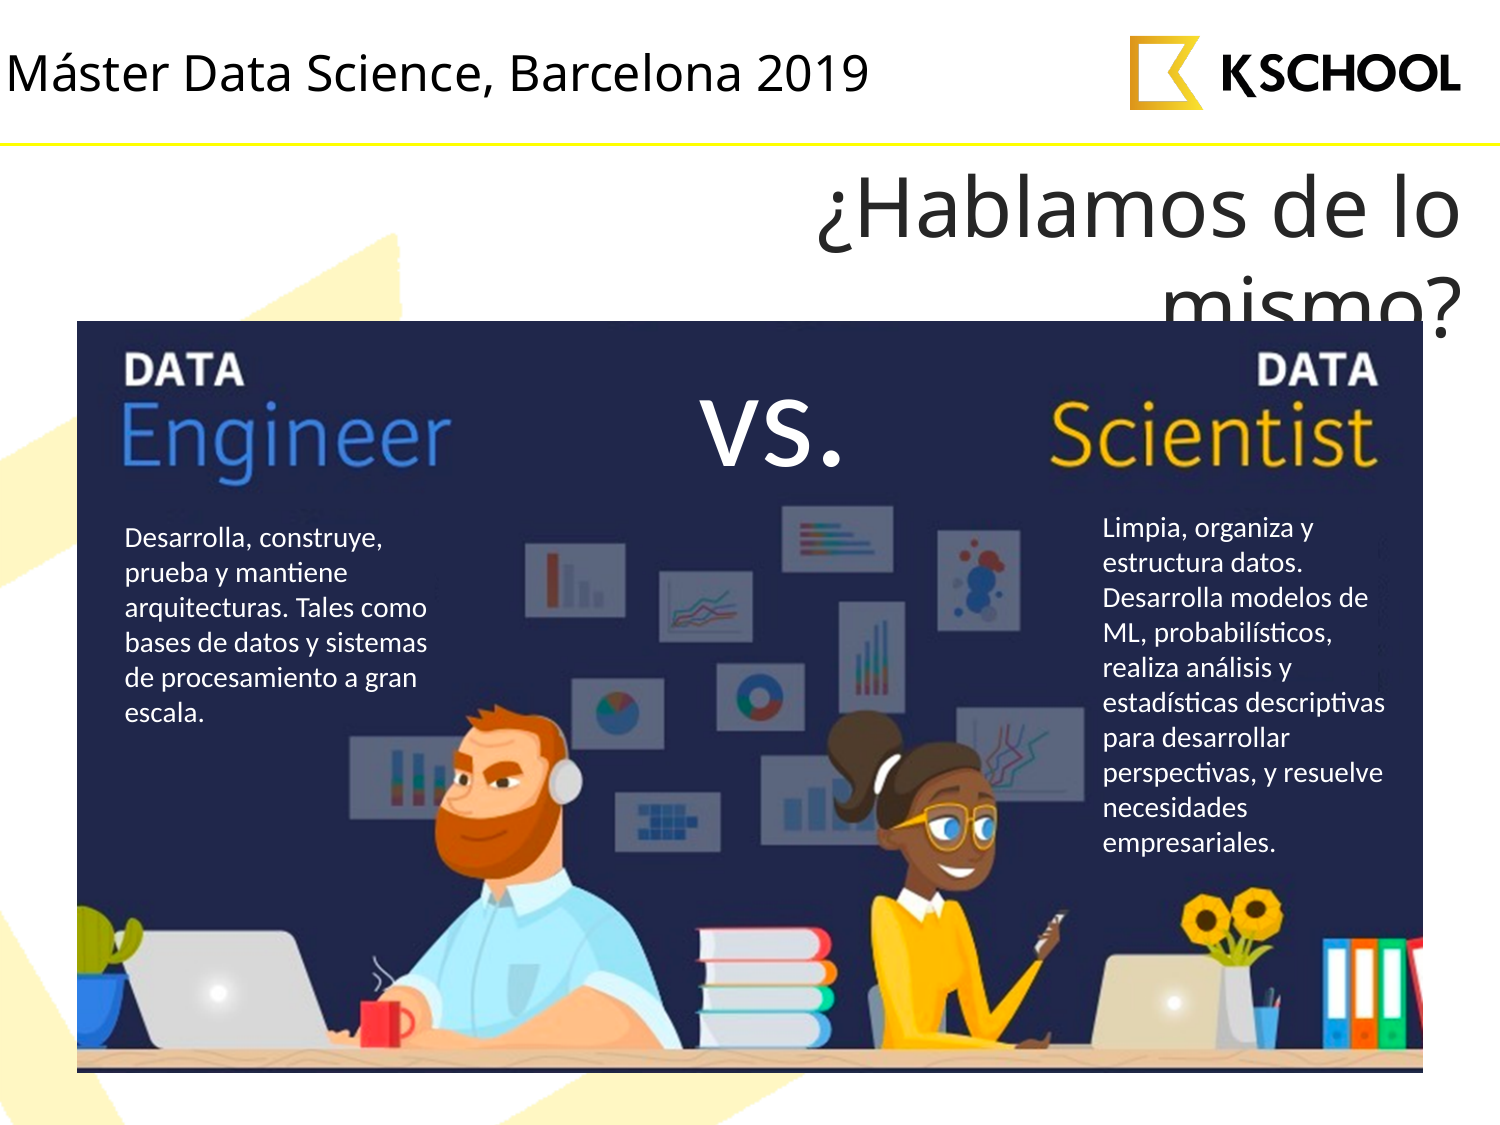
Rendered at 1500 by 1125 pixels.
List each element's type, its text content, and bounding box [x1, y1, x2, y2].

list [76, 321, 1424, 1073]
picture [0, 188, 919, 1125]
title ¿Hablamos de lo mismo? [502, 147, 1478, 268]
picture [1121, 23, 1473, 120]
